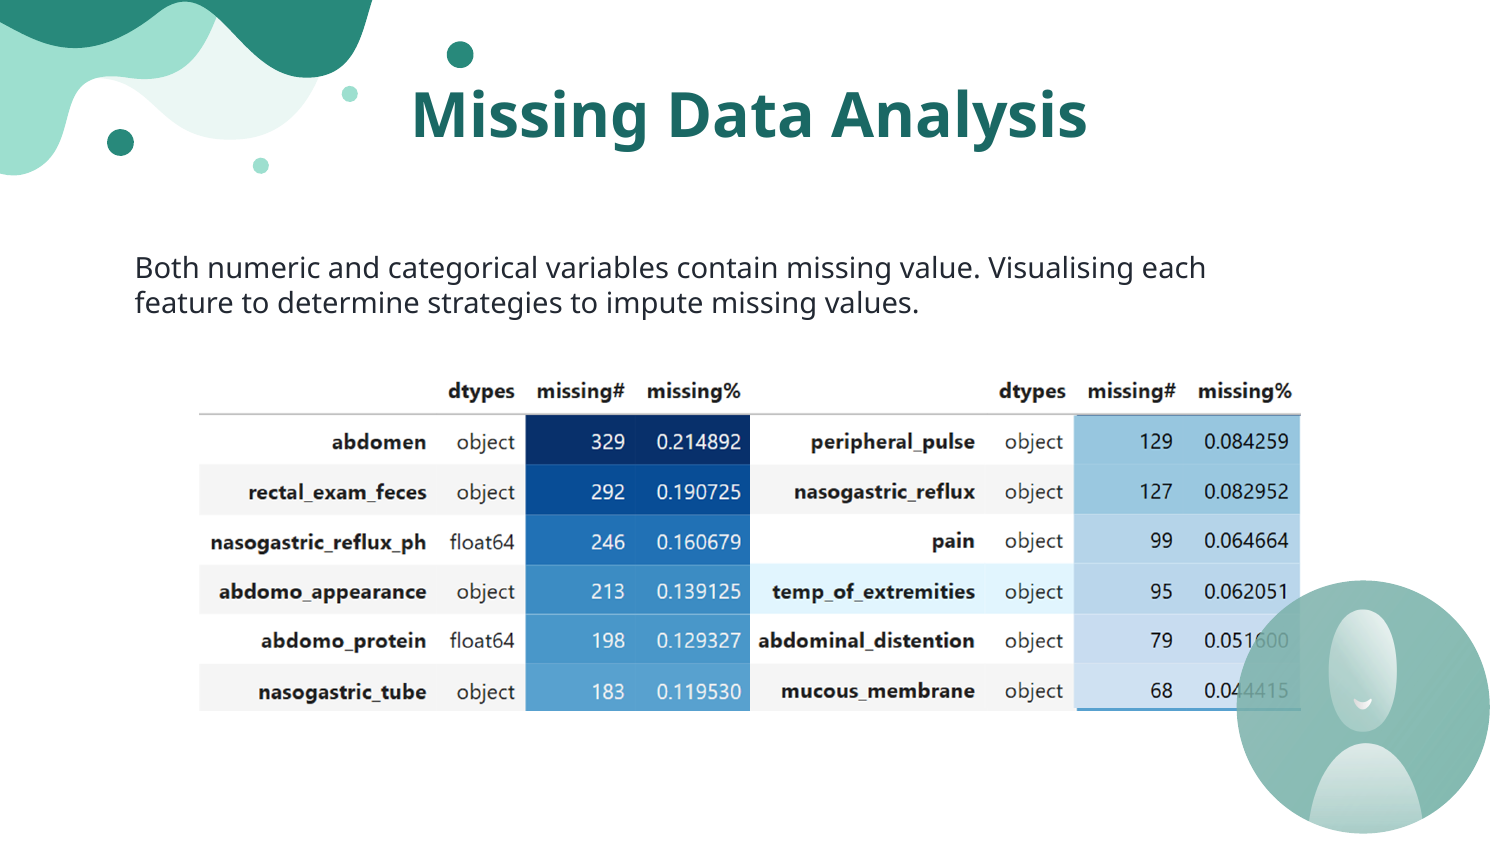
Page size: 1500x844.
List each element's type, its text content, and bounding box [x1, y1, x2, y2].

picture [199, 375, 1490, 834]
title Missing Data Analysis [88, 59, 1412, 154]
subtitle Both numeric and categorical variables contain missing value. Visualising each feature to determine strategies to impute missing values. [119, 234, 1305, 359]
